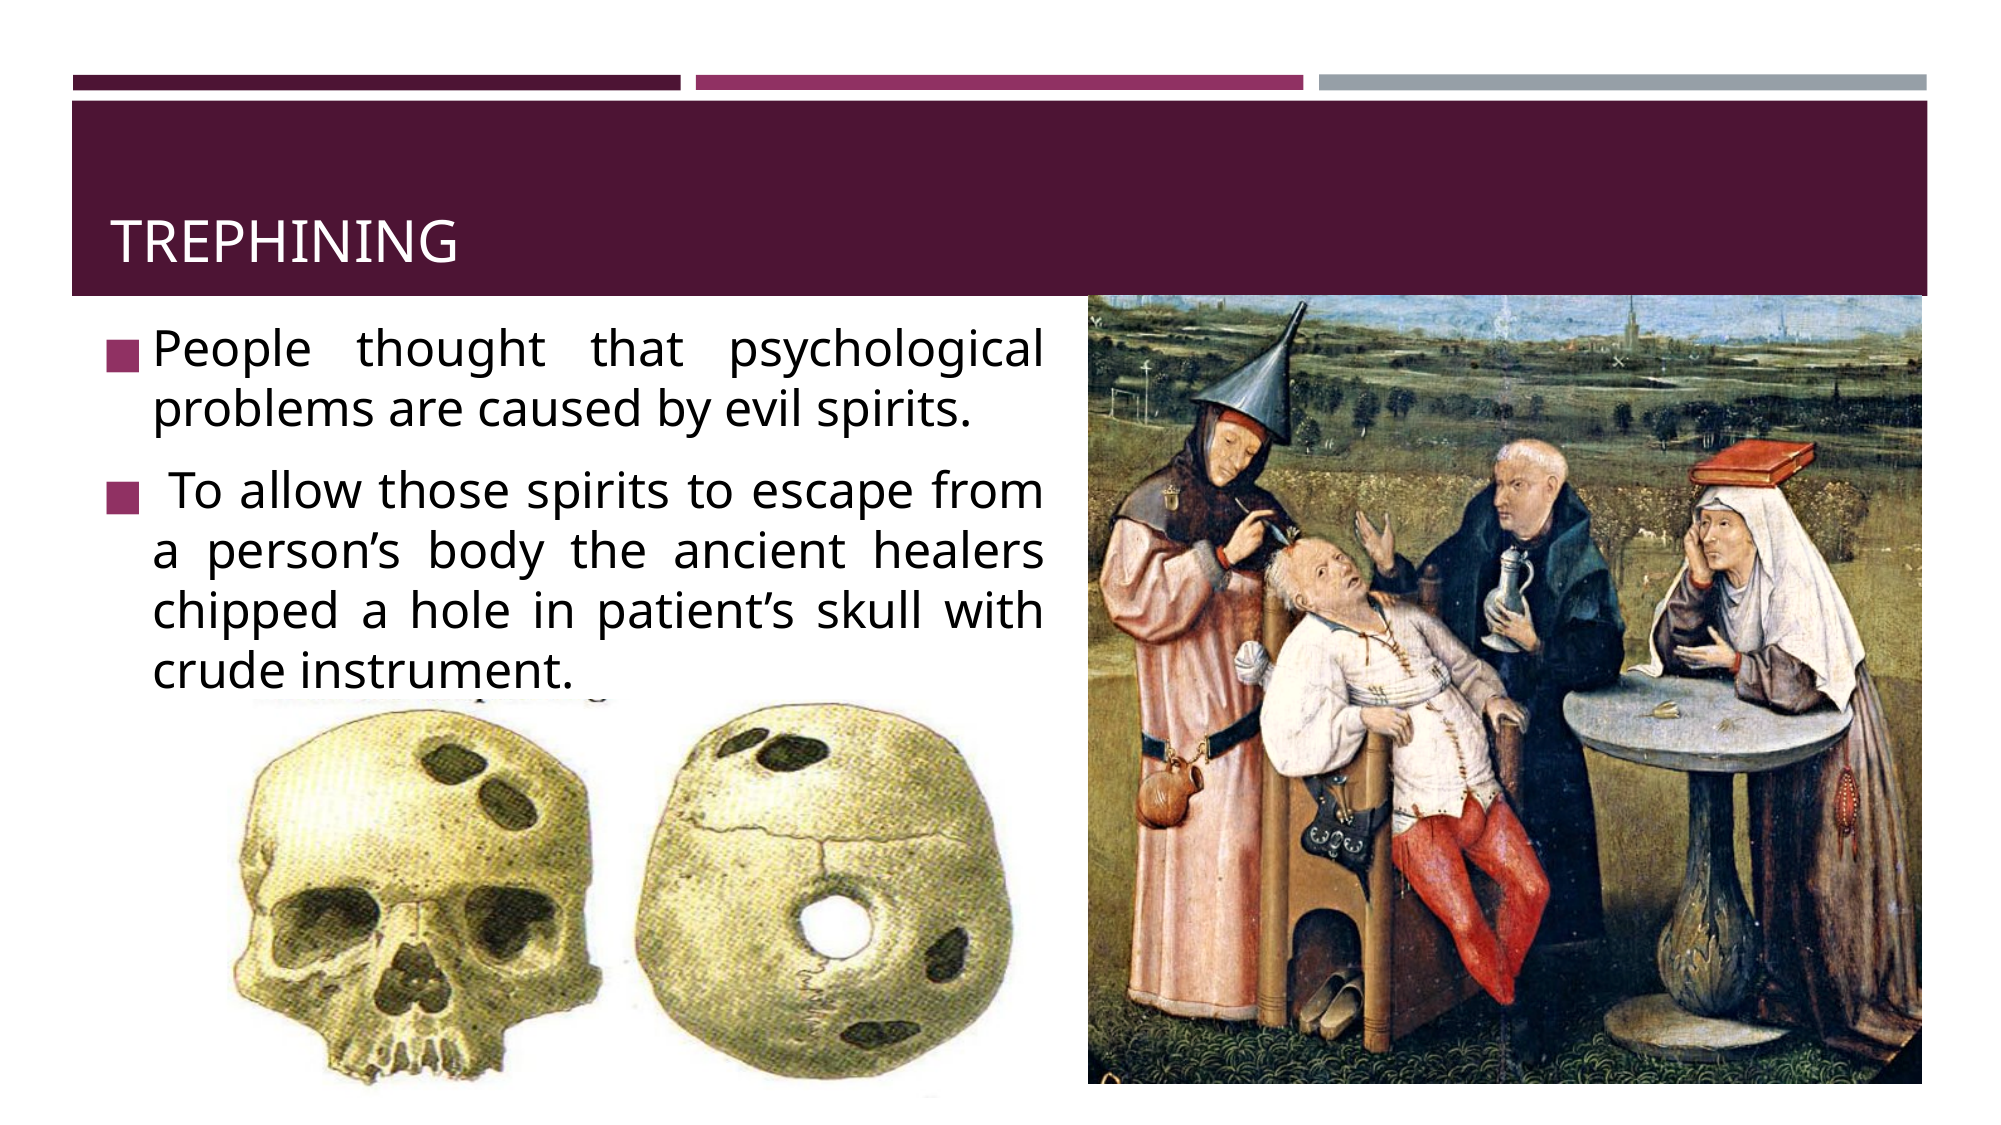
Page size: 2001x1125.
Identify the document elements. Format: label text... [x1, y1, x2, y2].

title TREPHINING [95, 115, 1905, 282]
picture [203, 295, 1922, 1098]
list People thought that psychological problems are caused by evil spirits. To allow those spirits to escape from a person’s body the ancient healers chipped a hole in patient’s skull with crude instrument. [87, 198, 1062, 818]
